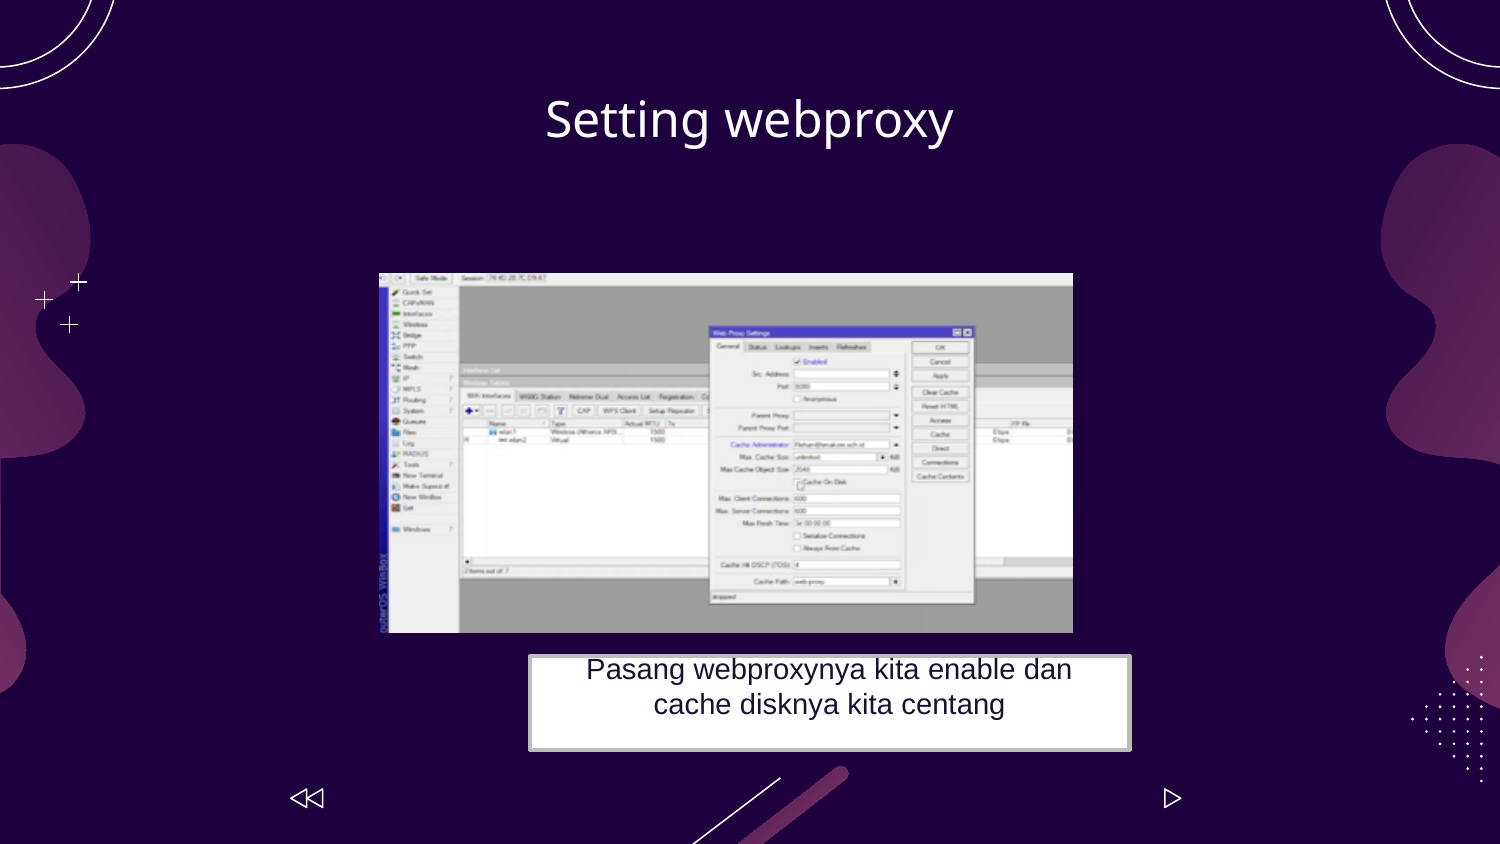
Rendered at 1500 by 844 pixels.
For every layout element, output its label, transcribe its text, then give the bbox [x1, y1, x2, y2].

picture [378, 272, 1074, 633]
text_box Pasang webproxynya kita enable dan cache disknya kita centang [528, 654, 1132, 752]
title Setting webproxy [118, 72, 1382, 167]
